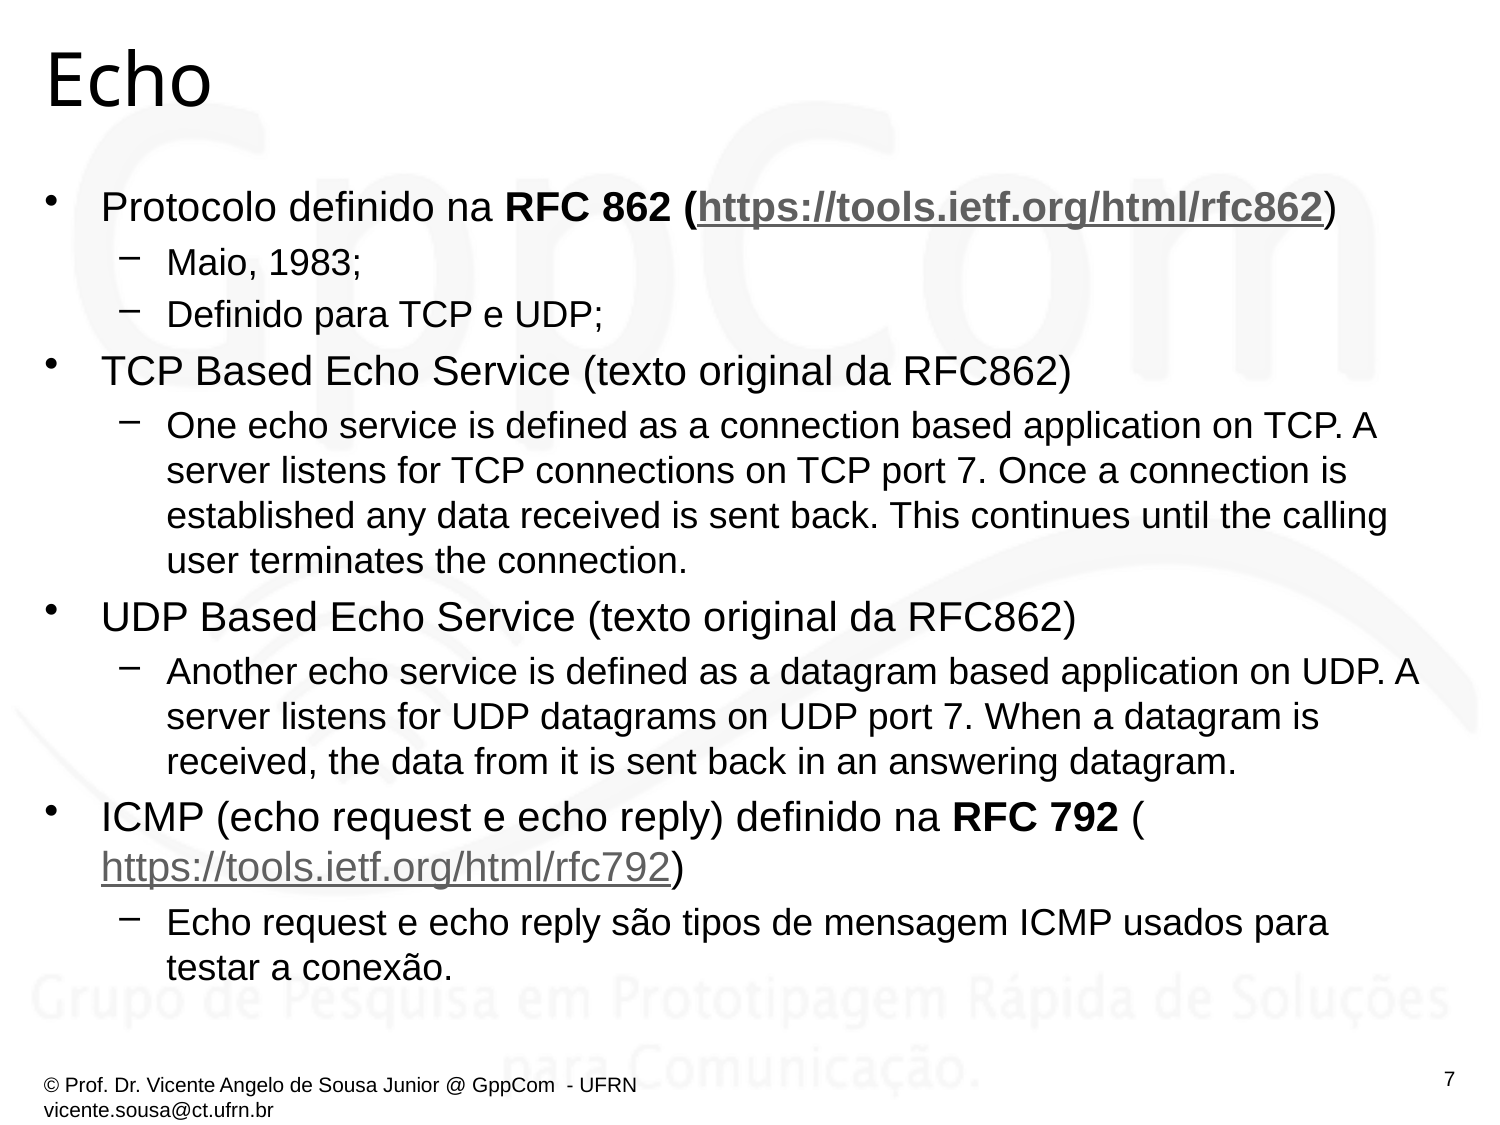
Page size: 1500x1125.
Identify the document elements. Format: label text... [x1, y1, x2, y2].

slide_number 7 [1257, 1058, 1471, 1107]
title Echo [29, 7, 1393, 146]
list Protocolo definido na RFC 862 (https://tools.ietf.org/html/rfc862) Maio, 1983; Definido para TCP e UDP; TCP Based Echo Service (texto original da RFC862) One echo service is defined as a connection based application on TCP. A server listens for TCP connections on TCP port 7. Once a connection is established any data received is sent back. This continues until the calling user terminates the connection. UDP Based Echo Service (texto original da RFC862) Another echo service is defined as a datagram based application on UDP. A server listens for UDP datagrams on UDP port 7. When a datagram is received, the data from it is sent back in an answering datagram. ICMP (echo request e echo reply) definido na RFC 792 (https://tools.ietf.org/html/rfc792) Echo request e echo reply são tipos de mensagem ICMP usados para testar a conexão. [29, 172, 1438, 1036]
